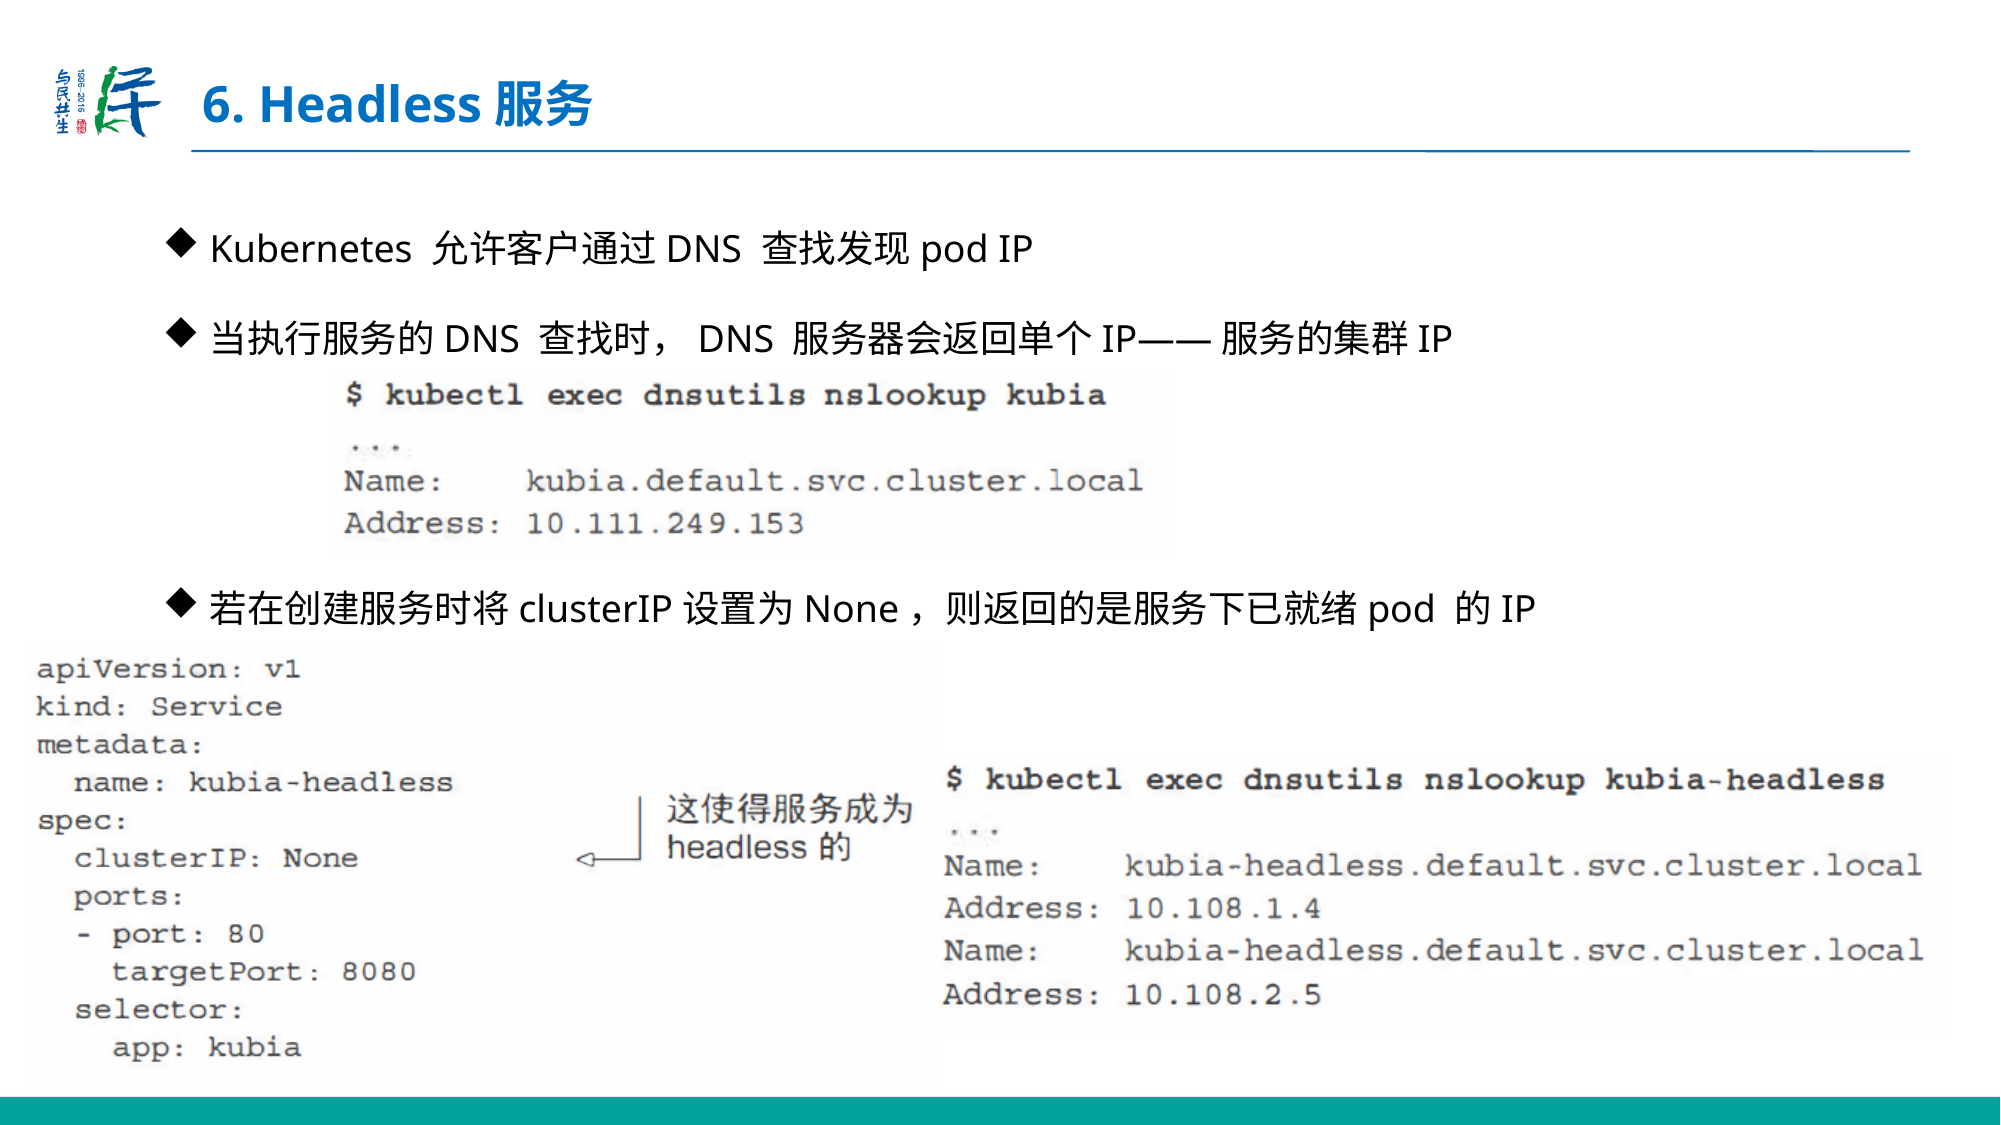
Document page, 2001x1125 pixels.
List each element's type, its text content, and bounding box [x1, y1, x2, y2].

text_box Kubernetes 允许客户通过DNS 查找发现pod IP 当执行服务的DNS 查找时，DNS 服务器会返回单个IP——服务的集群IP 若在创建服务时将clusterIP设置为None，则返回的是服务下已就绪pod 的IP [147, 217, 1872, 638]
picture [54, 66, 162, 138]
picture [328, 369, 1174, 560]
picture [27, 640, 1953, 1083]
slide_number [0, 1094, 2000, 1125]
title 6. Headless服务 [187, 56, 1911, 149]
